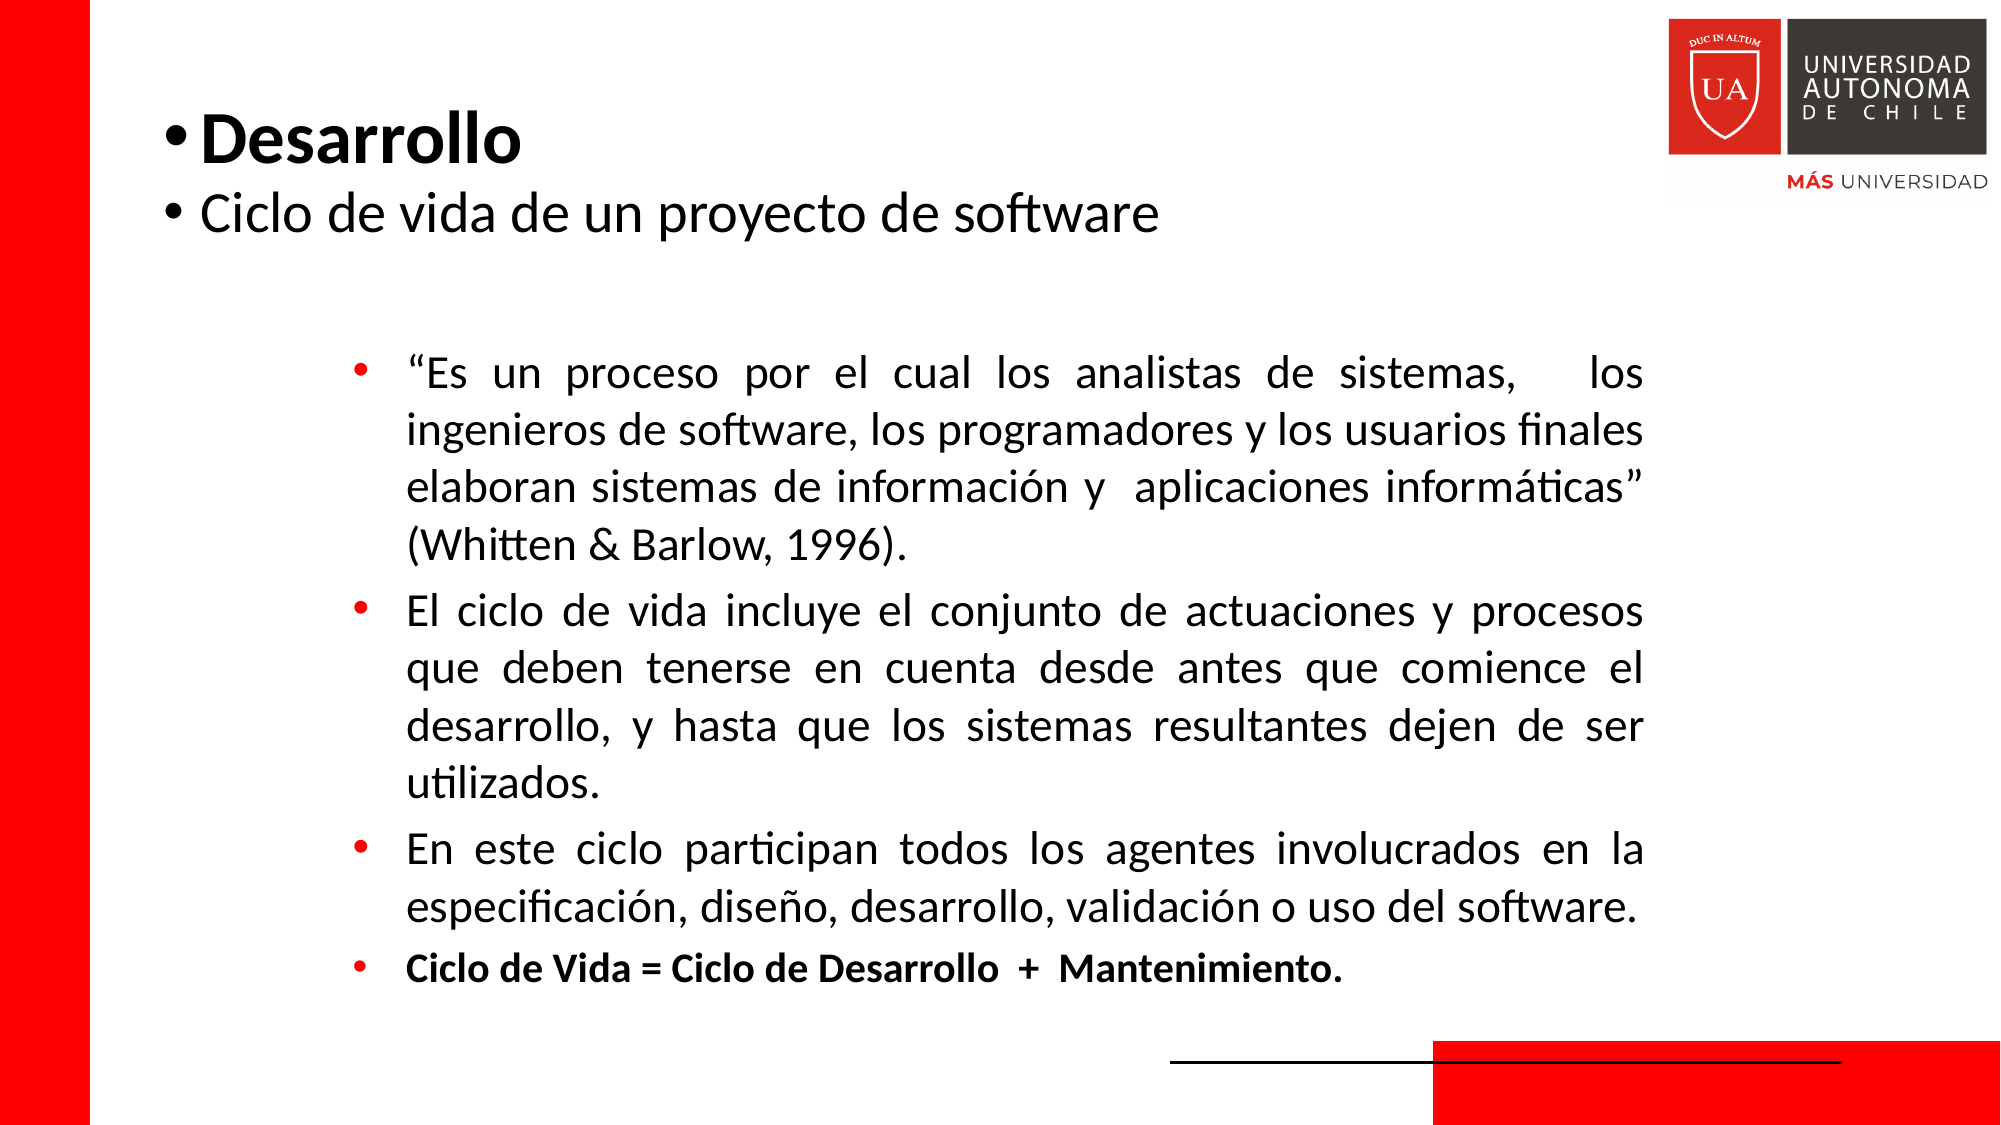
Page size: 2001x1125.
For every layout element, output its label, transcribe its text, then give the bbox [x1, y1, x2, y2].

slide_number 25 [1493, 1056, 1944, 1117]
title Desarrollo [148, 45, 1048, 174]
picture [1662, 14, 1994, 210]
list Ciclo de vida de un proyecto de software [148, 174, 1473, 280]
text_box “Es un proceso por el cual los analistas de sistemas, los ingenieros de software, los programadores y los usuarios finales elaboran sistemas de información y aplicaciones informáticas” (Whitten & Barlow, 1996). El ciclo de vida incluye el conjunto de actuaciones y procesos que deben tenerse en cuenta desde antes que comience el desarrollo, y hasta que los sistemas resultantes dejen de ser utilizados. En este ciclo participan todos los agentes involucrados en la especificación, diseño, desarrollo, validación o uso del software. Ciclo de Vida = Ciclo de Desarrollo + Mantenimiento. [337, 333, 1663, 1035]
